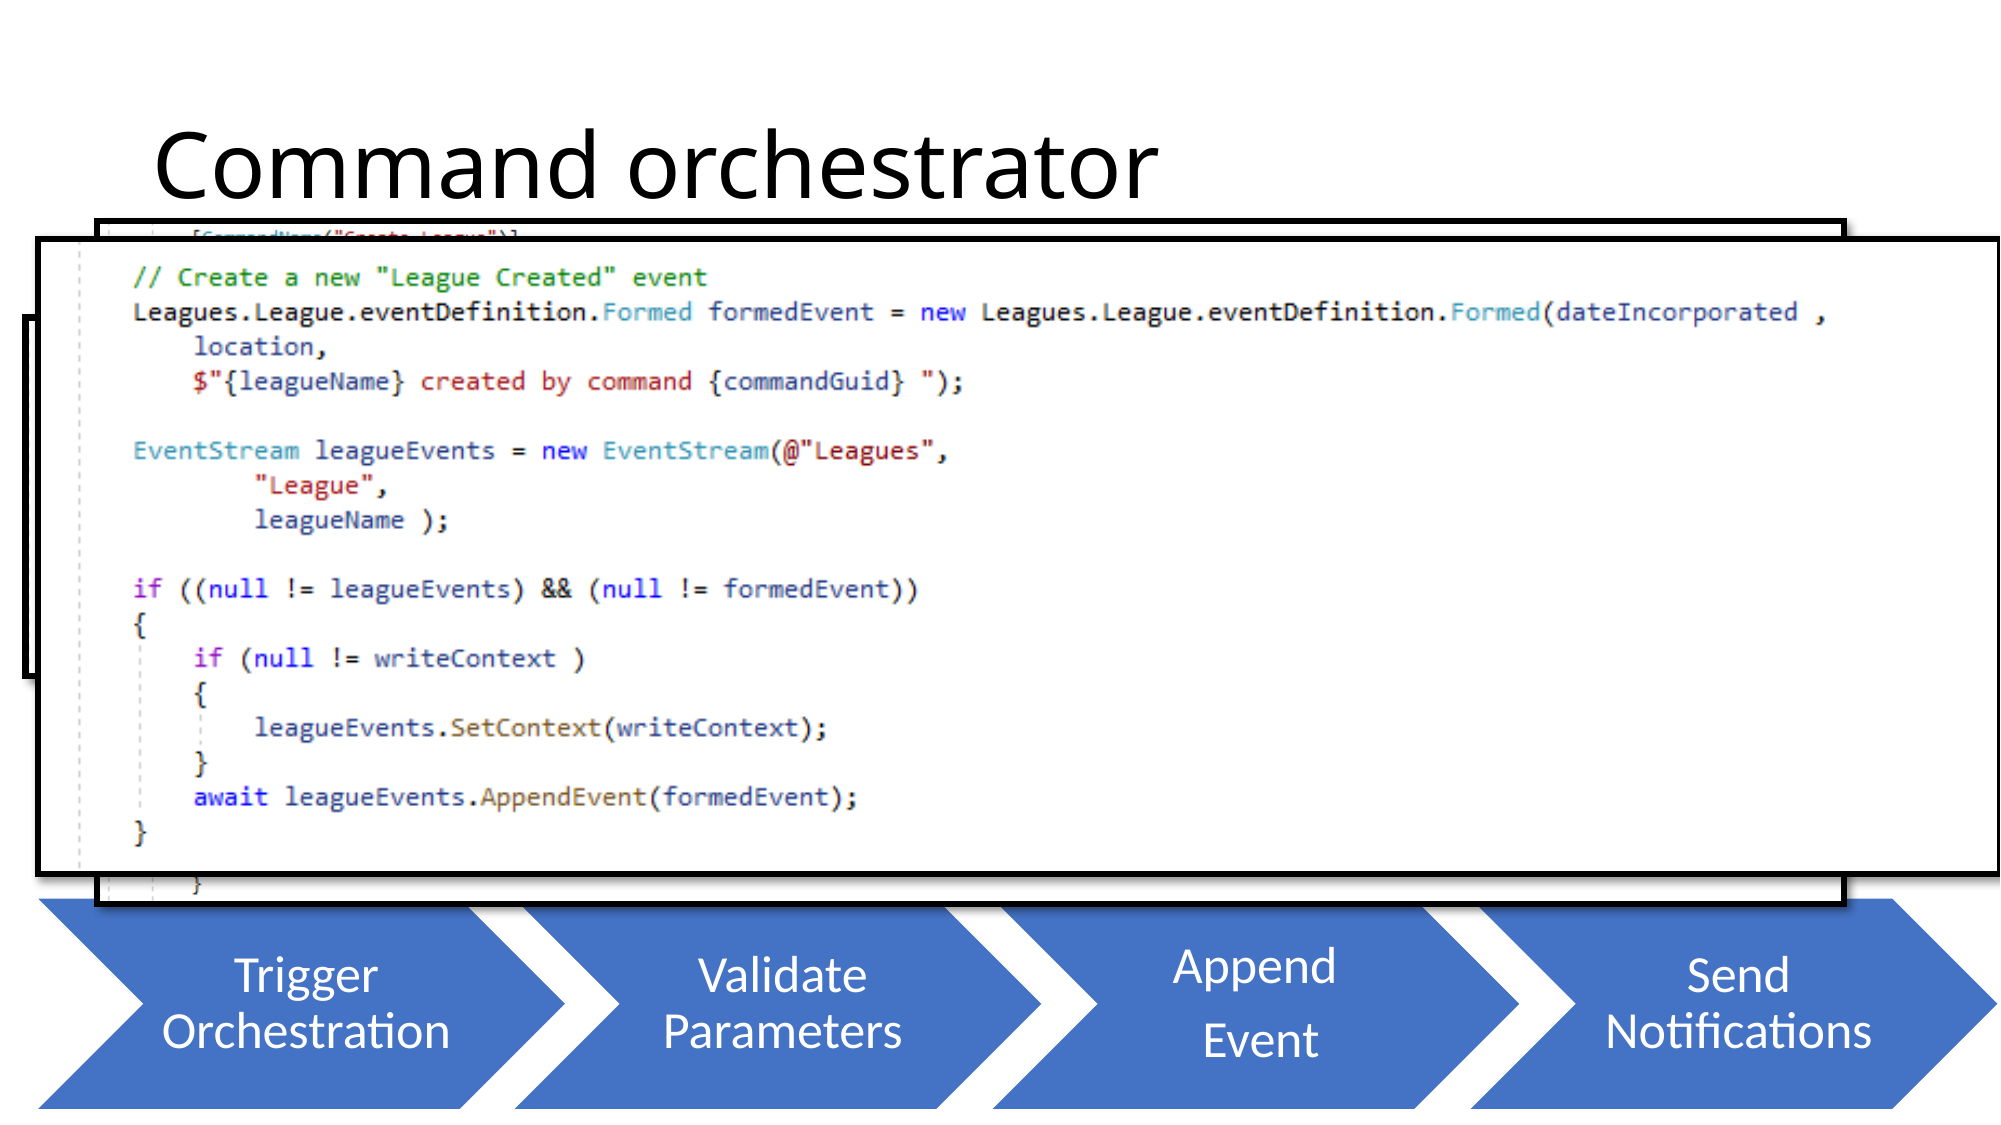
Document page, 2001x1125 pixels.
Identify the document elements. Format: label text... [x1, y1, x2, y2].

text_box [32, 855, 2000, 1125]
title Command orchestrator [137, 59, 1863, 233]
picture [28, 224, 1998, 901]
